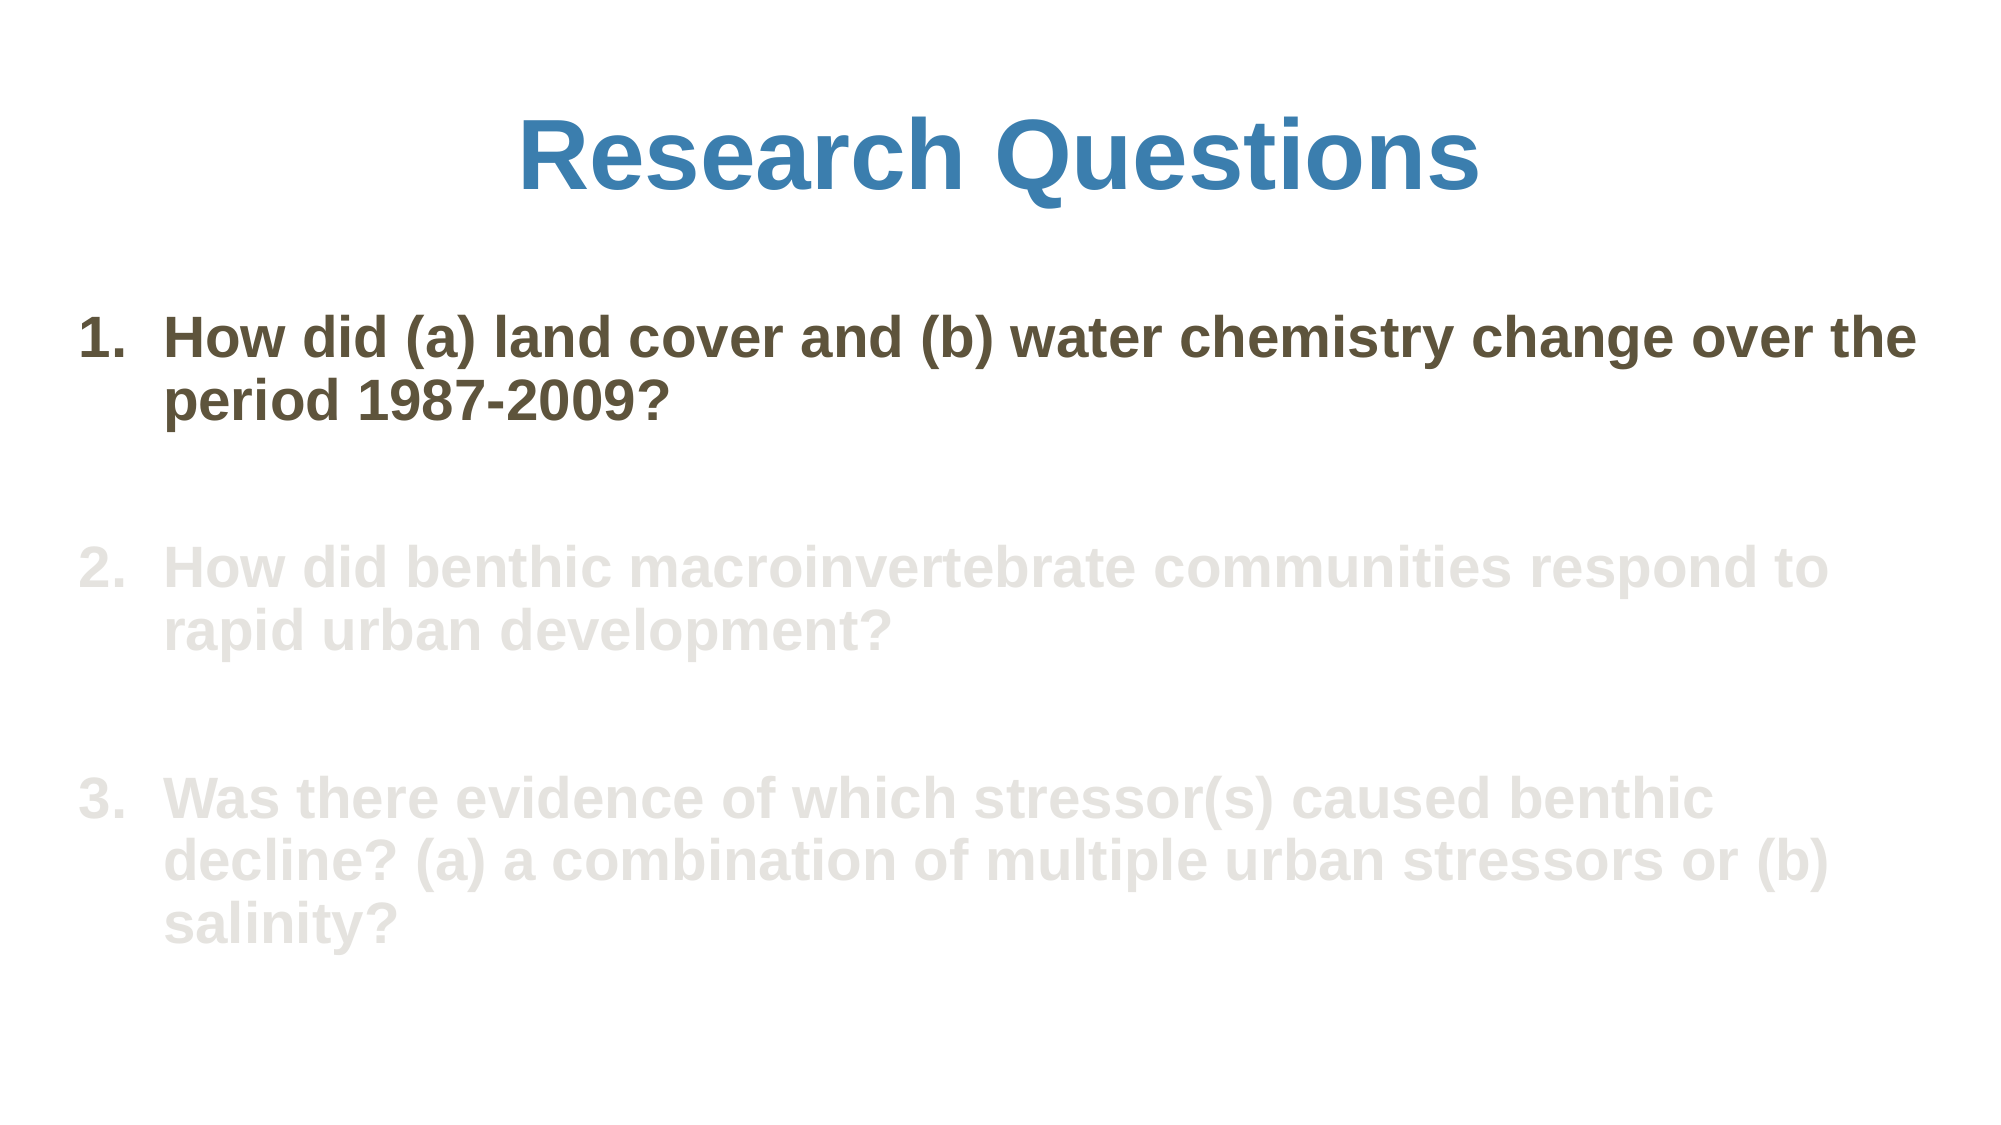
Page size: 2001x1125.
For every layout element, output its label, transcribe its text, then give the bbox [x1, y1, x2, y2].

title Research Questions [473, 68, 1526, 245]
list How did (a) land cover and (b) water chemistry change over the period 1987-2009? How did benthic macroinvertebrate communities respond to rapid urban development? Was there evidence of which stressor(s) caused benthic decline? (a) a combination of multiple urban stressors or (b) salinity? [63, 156, 1966, 1107]
text_box [27, 508, 1912, 1018]
